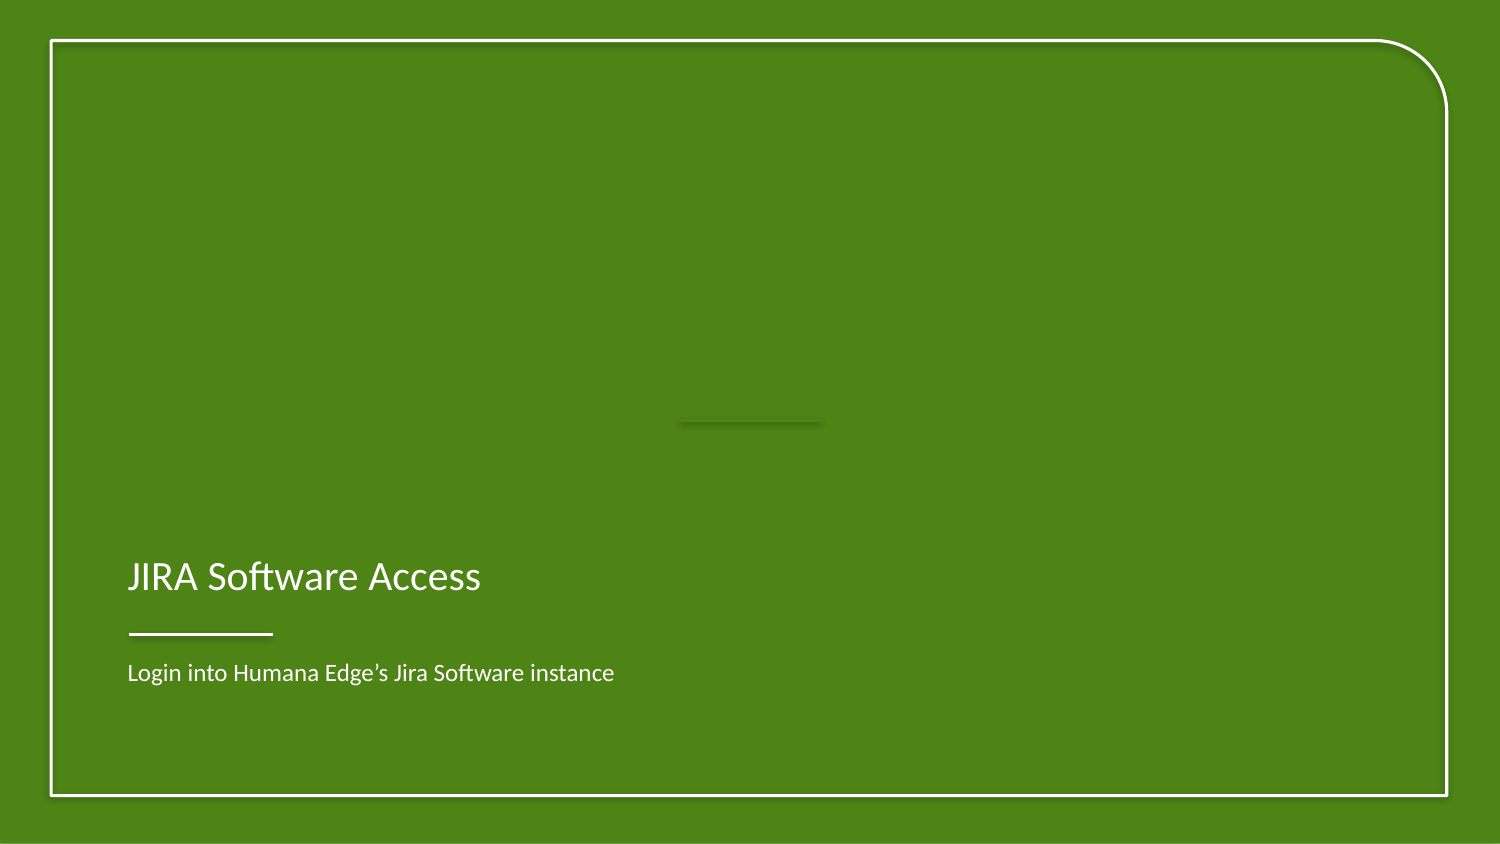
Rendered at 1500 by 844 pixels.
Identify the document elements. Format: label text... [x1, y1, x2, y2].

subtitle Login into Humana Edge’s Jira Software instance [112, 649, 1388, 747]
title JIRA Software Access [112, 541, 1388, 635]
